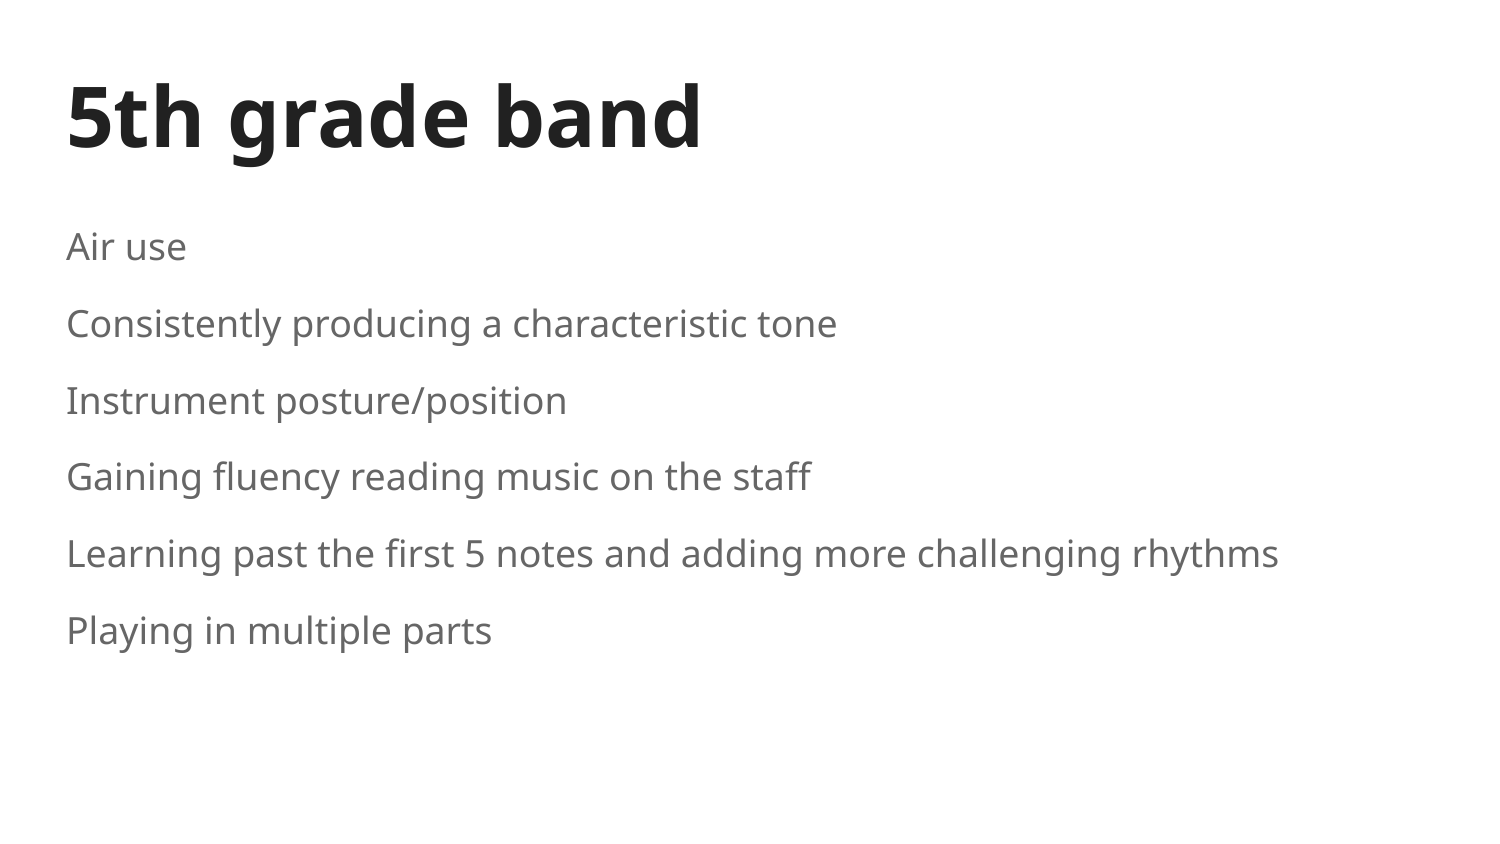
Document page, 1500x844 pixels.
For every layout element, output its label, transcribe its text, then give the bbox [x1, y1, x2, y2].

list Air use Consistently producing a characteristic tone Instrument posture/position Gaining fluency reading music on the staff Learning past the first 5 notes and adding more challenging rhythms Playing in multiple parts [51, 201, 1449, 750]
title 5th grade band [51, 48, 1449, 180]
